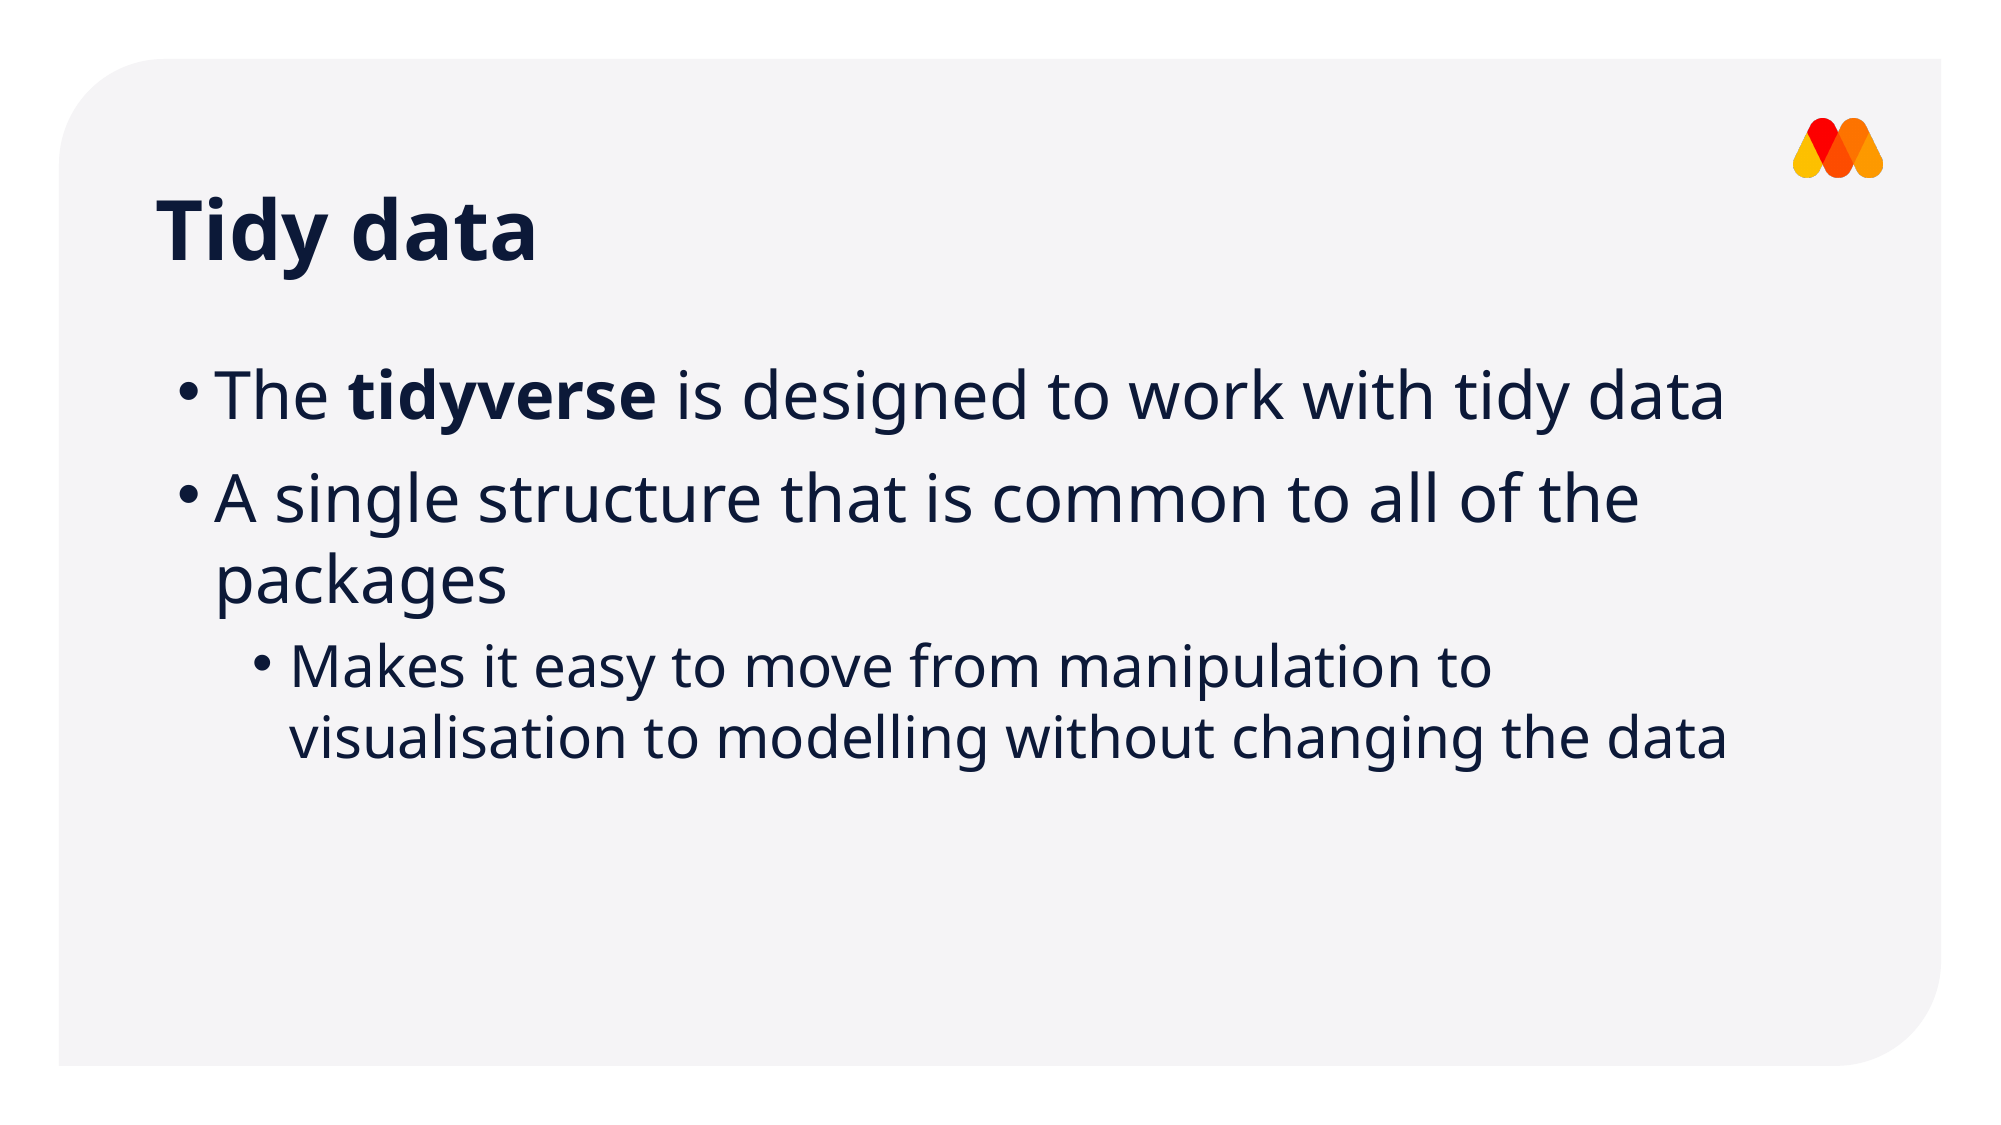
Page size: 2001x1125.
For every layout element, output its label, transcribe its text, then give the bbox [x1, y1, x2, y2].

text_box The tidyverse is designed to work with tidy data A single structure that is common to all of the packages Makes it easy to move from manipulation to visualisation to modelling without changing the data [177, 354, 1821, 950]
text_box Tidy data [155, 177, 541, 278]
picture [1793, 118, 1883, 178]
